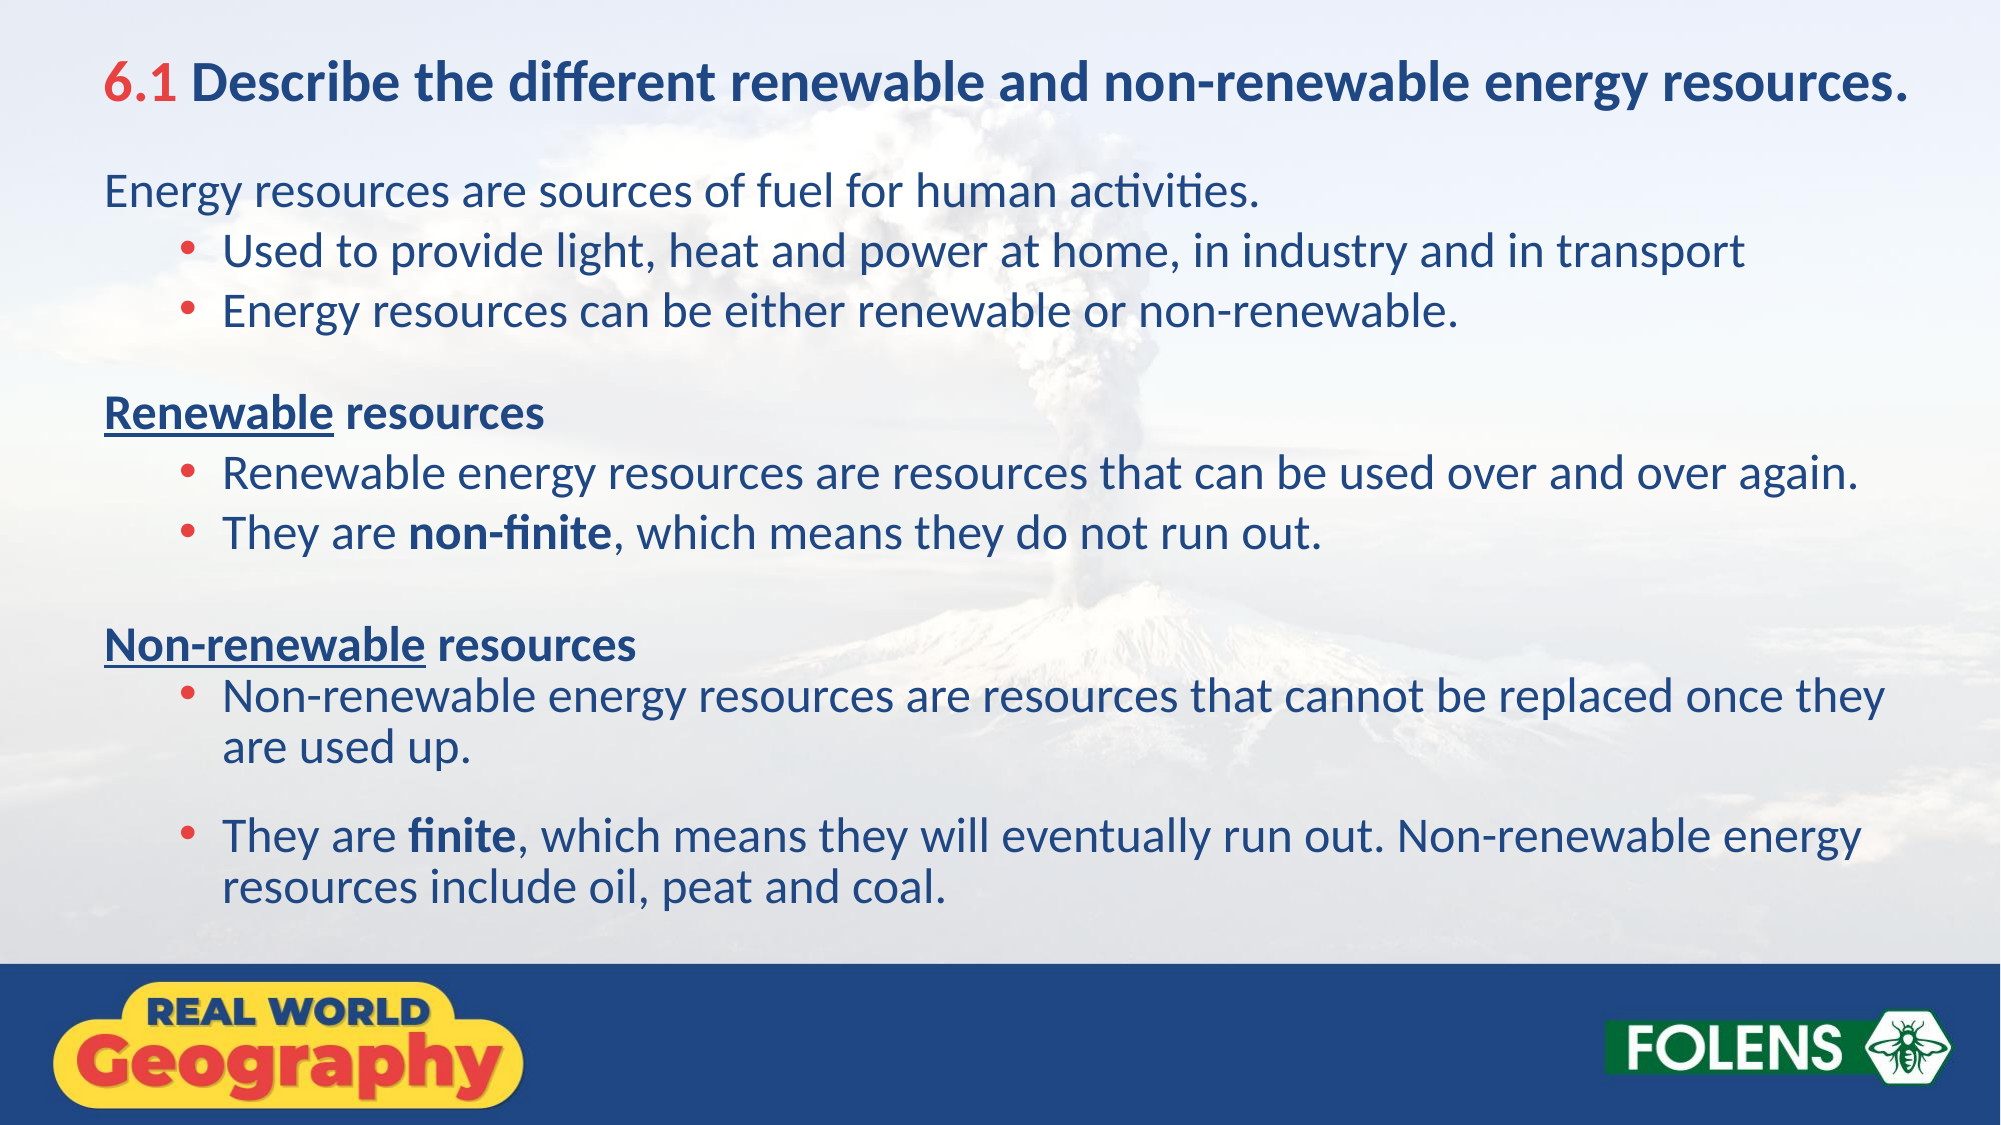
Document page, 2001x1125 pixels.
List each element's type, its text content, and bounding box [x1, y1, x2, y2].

picture [0, 0, 2001, 1125]
text_box 6.1 Describe the different renewable and non-renewable energy resources. [89, 43, 2000, 146]
text_box Energy resources are sources of fuel for human activities. Used to provide light, heat and power at home, in industry and in transport Energy resources can be either renewable or non-renewable. Renewable resources Renewable energy resources are resources that can be used over and over again. They are non-finite, which means they do not run out. Non-renewable resources Non-renewable energy resources are resources that cannot be replaced once they are used up. They are finite, which means they will eventually run out. Non-renewable energy resources include oil, peat and coal. [89, 158, 1919, 1051]
